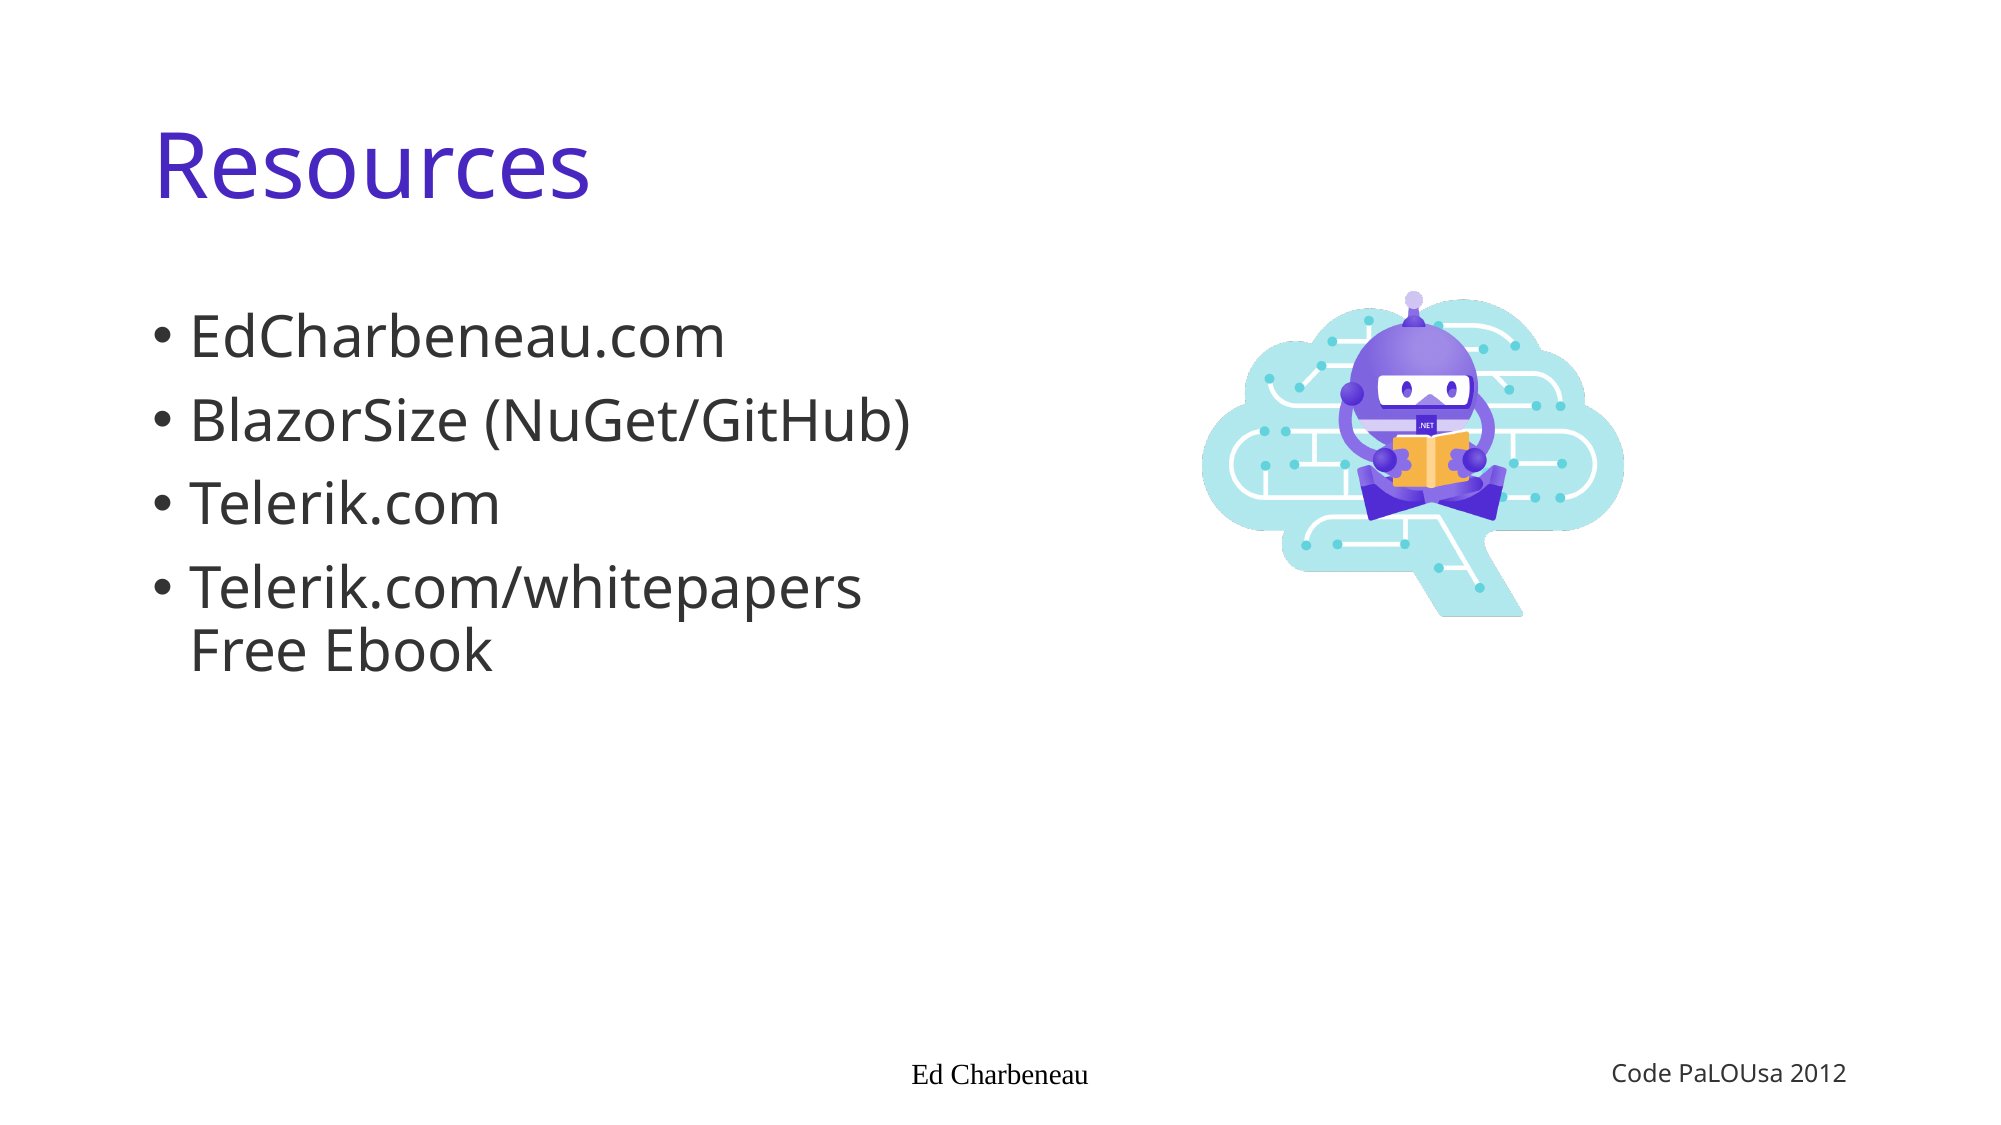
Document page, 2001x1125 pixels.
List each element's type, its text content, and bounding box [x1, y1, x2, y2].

footer Ed Charbeneau [662, 1042, 1338, 1103]
picture [1201, 291, 1624, 617]
slide_number Code PaLOUsa 2012 [1412, 1042, 1863, 1103]
title Resources [137, 59, 1863, 278]
list EdCharbeneau.com BlazorSize (NuGet/GitHub) Telerik.com Telerik.com/whitepapers Free Ebook [137, 299, 988, 1014]
